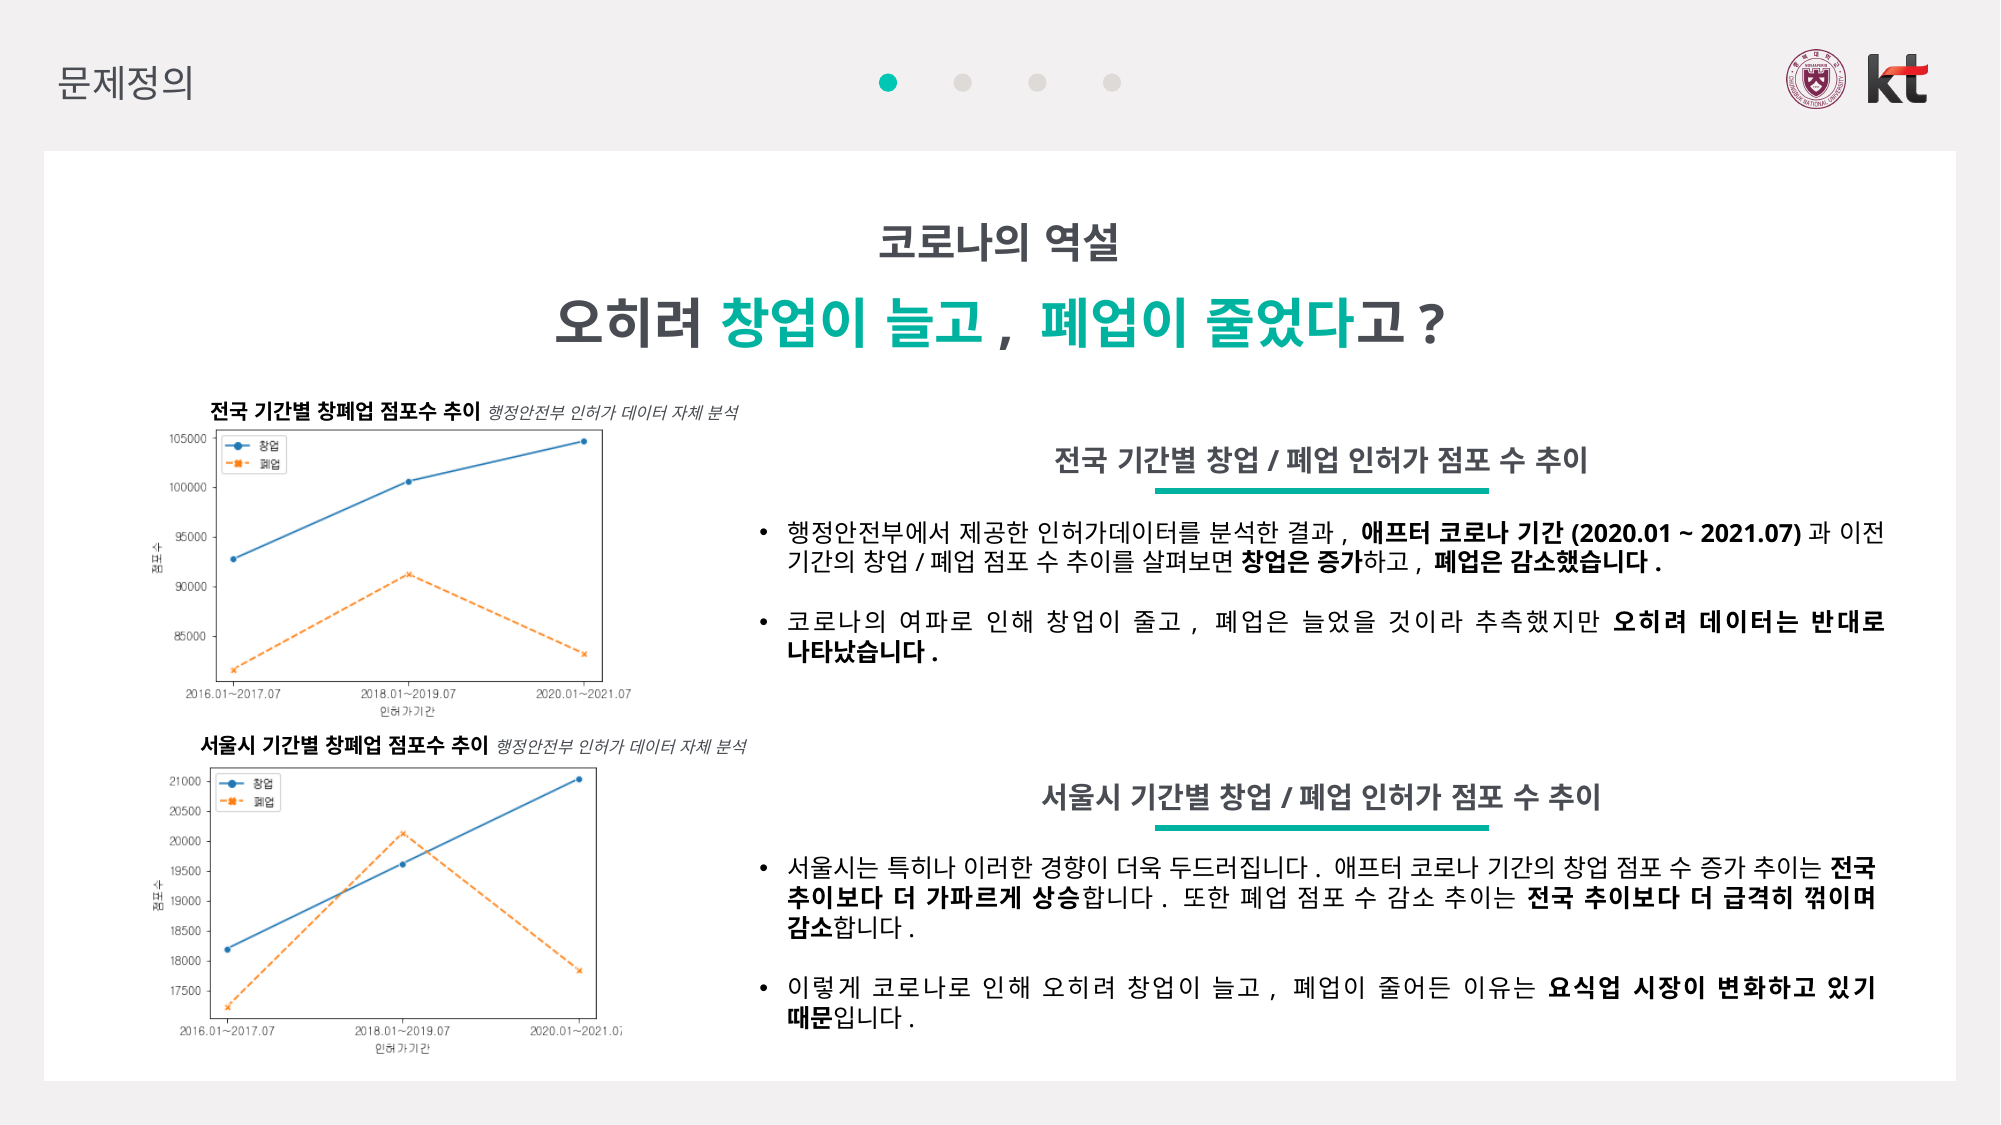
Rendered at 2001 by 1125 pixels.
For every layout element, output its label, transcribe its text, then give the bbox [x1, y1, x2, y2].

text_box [965, 772, 1679, 828]
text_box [143, 391, 748, 725]
picture [1868, 54, 1928, 103]
text_box [42, 149, 1958, 1083]
text_box 서울시는 특히나 이러한 경향이 더욱 두드러집니다. 애프터 코로나 기간의 창업 점포 수 증가 추이는 전국 추이보다 더 가파르게 상승합니다. 또한 폐업 점포 수 감소 추이는 전국 추이보다 더 급격히 꺾이며 감소합니다. 이렇게 코로나로 인해 오히려 창업이 늘고, 폐업이 줄어든 이유는 요식업 시장이 변화하고 있기 때문입니다. [746, 845, 1892, 1040]
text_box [140, 725, 746, 1073]
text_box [965, 435, 1679, 491]
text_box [878, 73, 1122, 92]
picture [1786, 49, 1846, 109]
text_box 코로나의 역설 [72, 209, 1928, 275]
text_box 오히려 창업이 늘고, 폐업이 줄었다고? [72, 281, 1928, 362]
text_box 문제정의 [43, 52, 788, 113]
text_box 행정안전부에서 제공한 인허가데이터를 분석한 결과, 애프터 코로나 기간(2020.01 ~ 2021.07)과 이전 기간의 창업/폐업 점포 수 추이를 살펴보면 창업은 증가하고, 폐업은 감소했습니다. 코로나의 여파로 인해 창업이 줄고, 폐업은 늘었을 것이라 추측했지만 오히려 데이터는 반대로 나타났습니다. [748, 509, 1901, 675]
